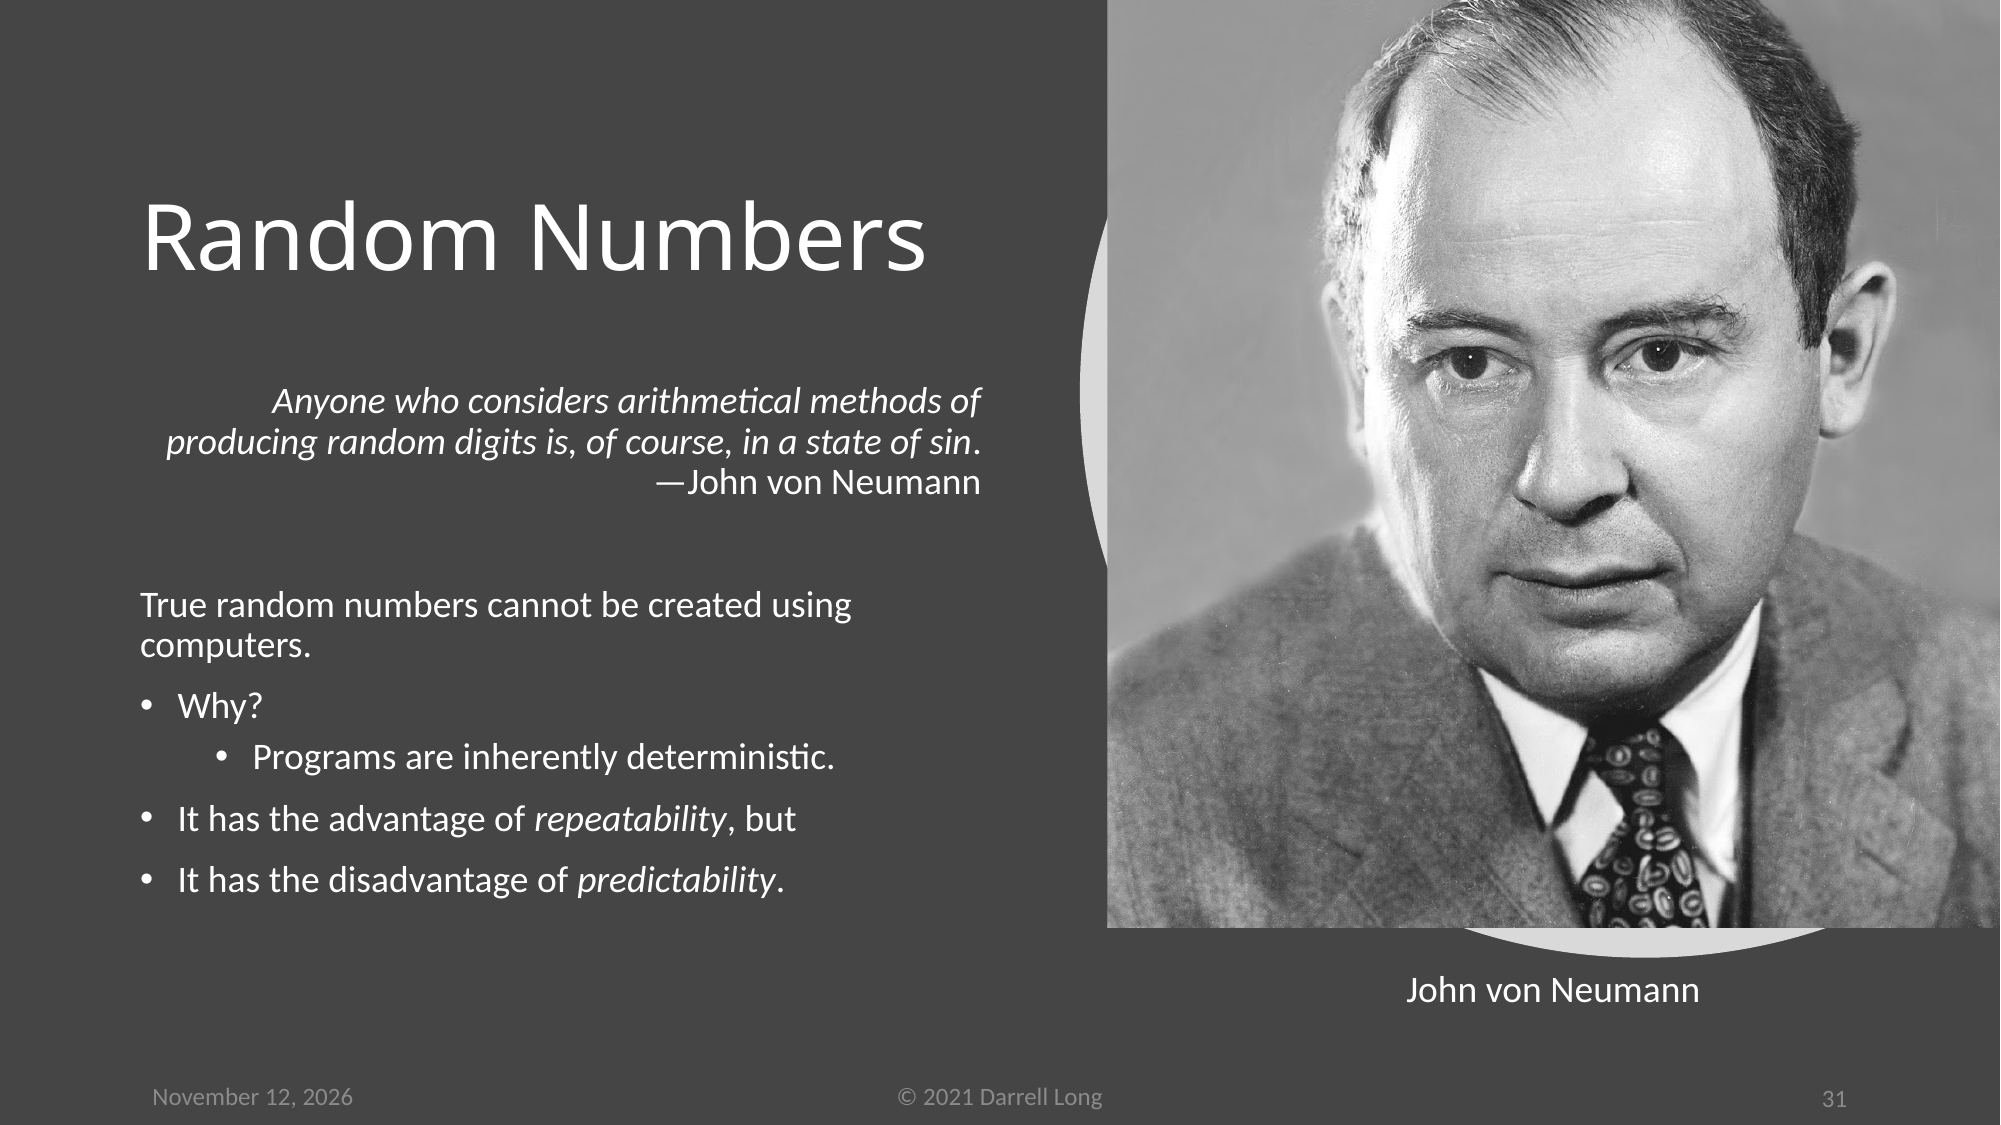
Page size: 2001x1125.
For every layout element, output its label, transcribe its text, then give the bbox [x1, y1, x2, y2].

text_box [1078, 215, 1107, 570]
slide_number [137, 1065, 588, 1125]
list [1107, 0, 2000, 928]
text_box [1460, 928, 1830, 957]
title Random Numbers [125, 131, 997, 350]
slide_number 31 [1412, 1067, 1863, 1125]
list Anyone who considers arithmetical methods of producing random digits is, of course, in a state of sin. —John von Neumann True random numbers cannot be created using computers. Why? Programs are inherently deterministic. It has the advantage of repeatability, but It has the disadvantage of predictability. [125, 373, 997, 928]
text_box John von Neumann [1391, 957, 1716, 1018]
footer © 2021 Darrell Long [662, 1065, 1338, 1125]
